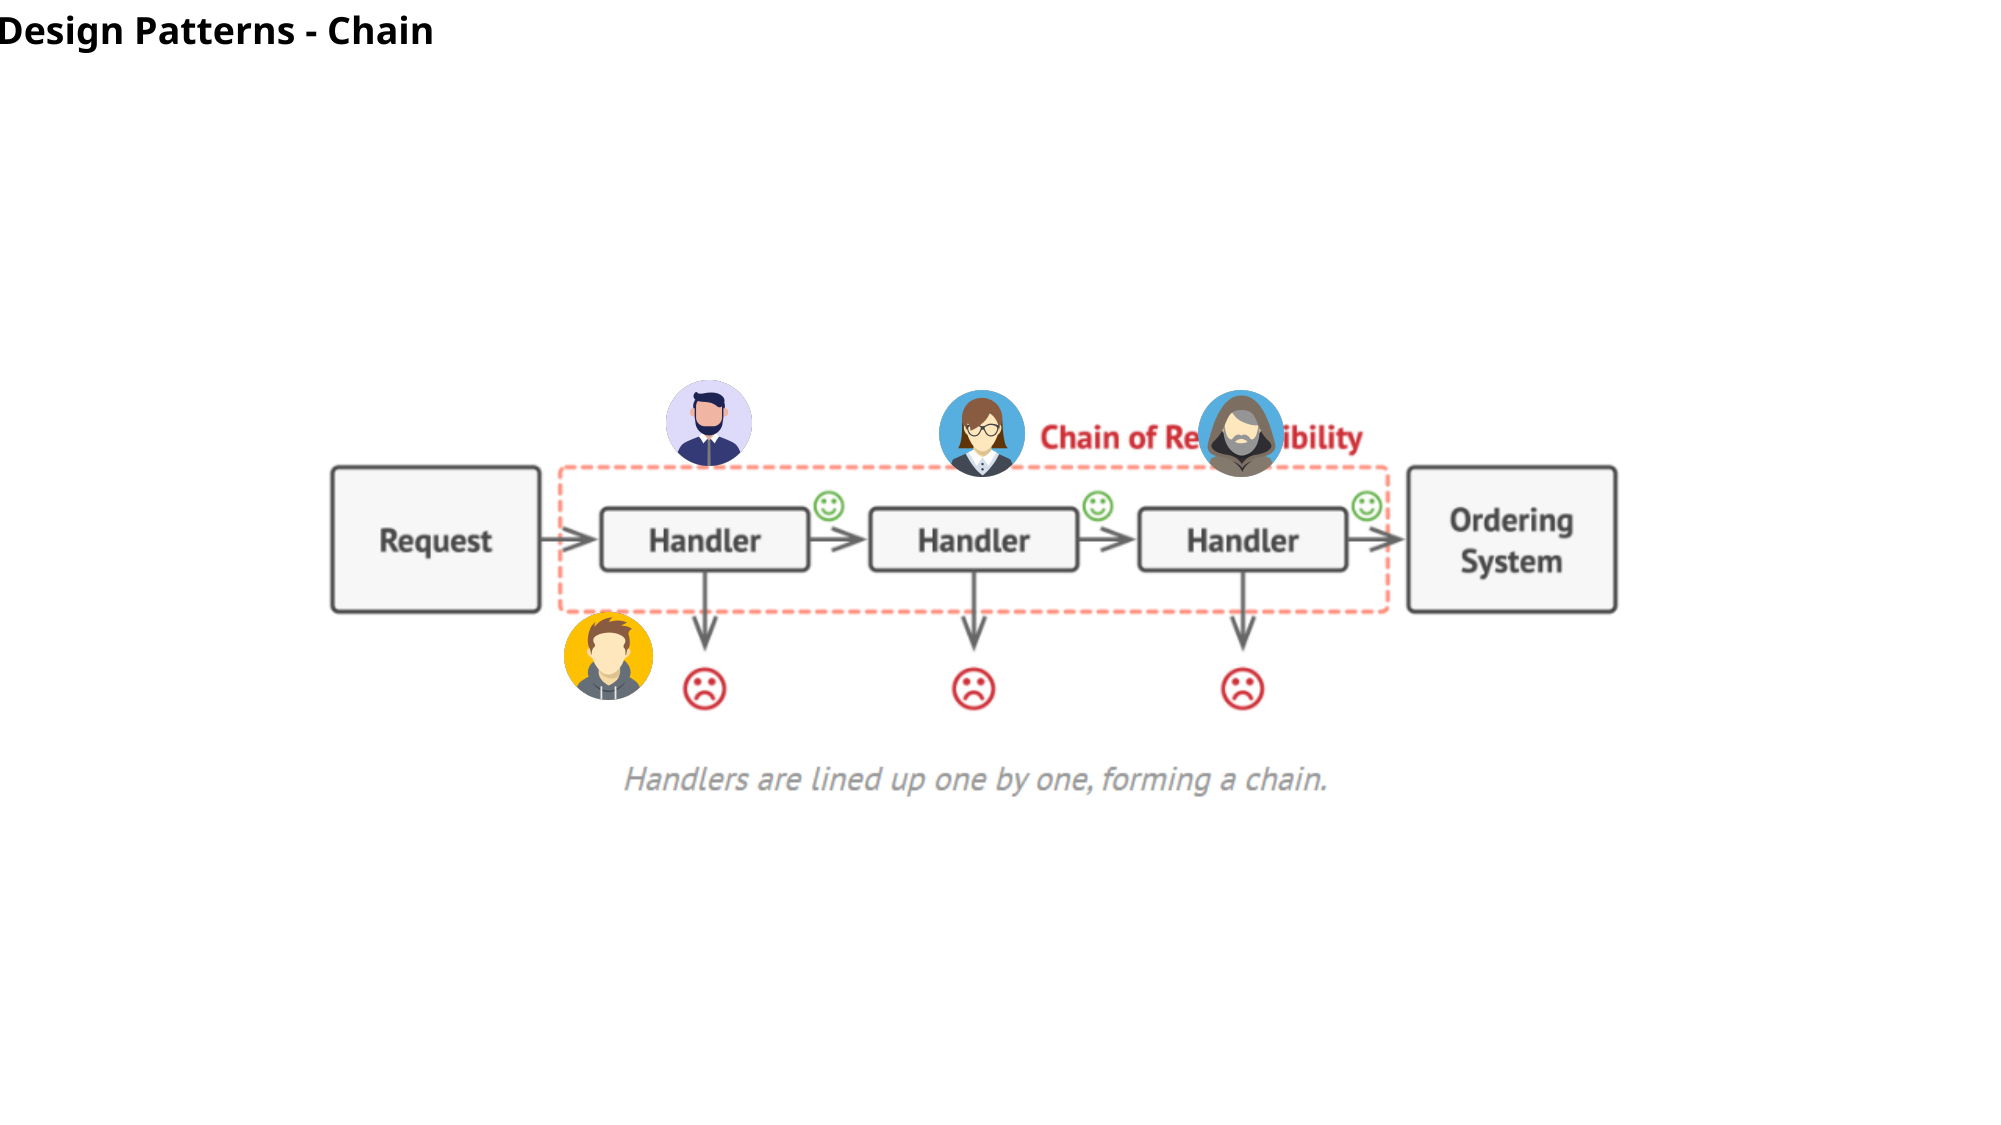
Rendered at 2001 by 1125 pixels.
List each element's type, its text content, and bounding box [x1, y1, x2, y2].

text_box Design Patterns - Chain [0, 0, 451, 60]
picture [308, 331, 1638, 825]
